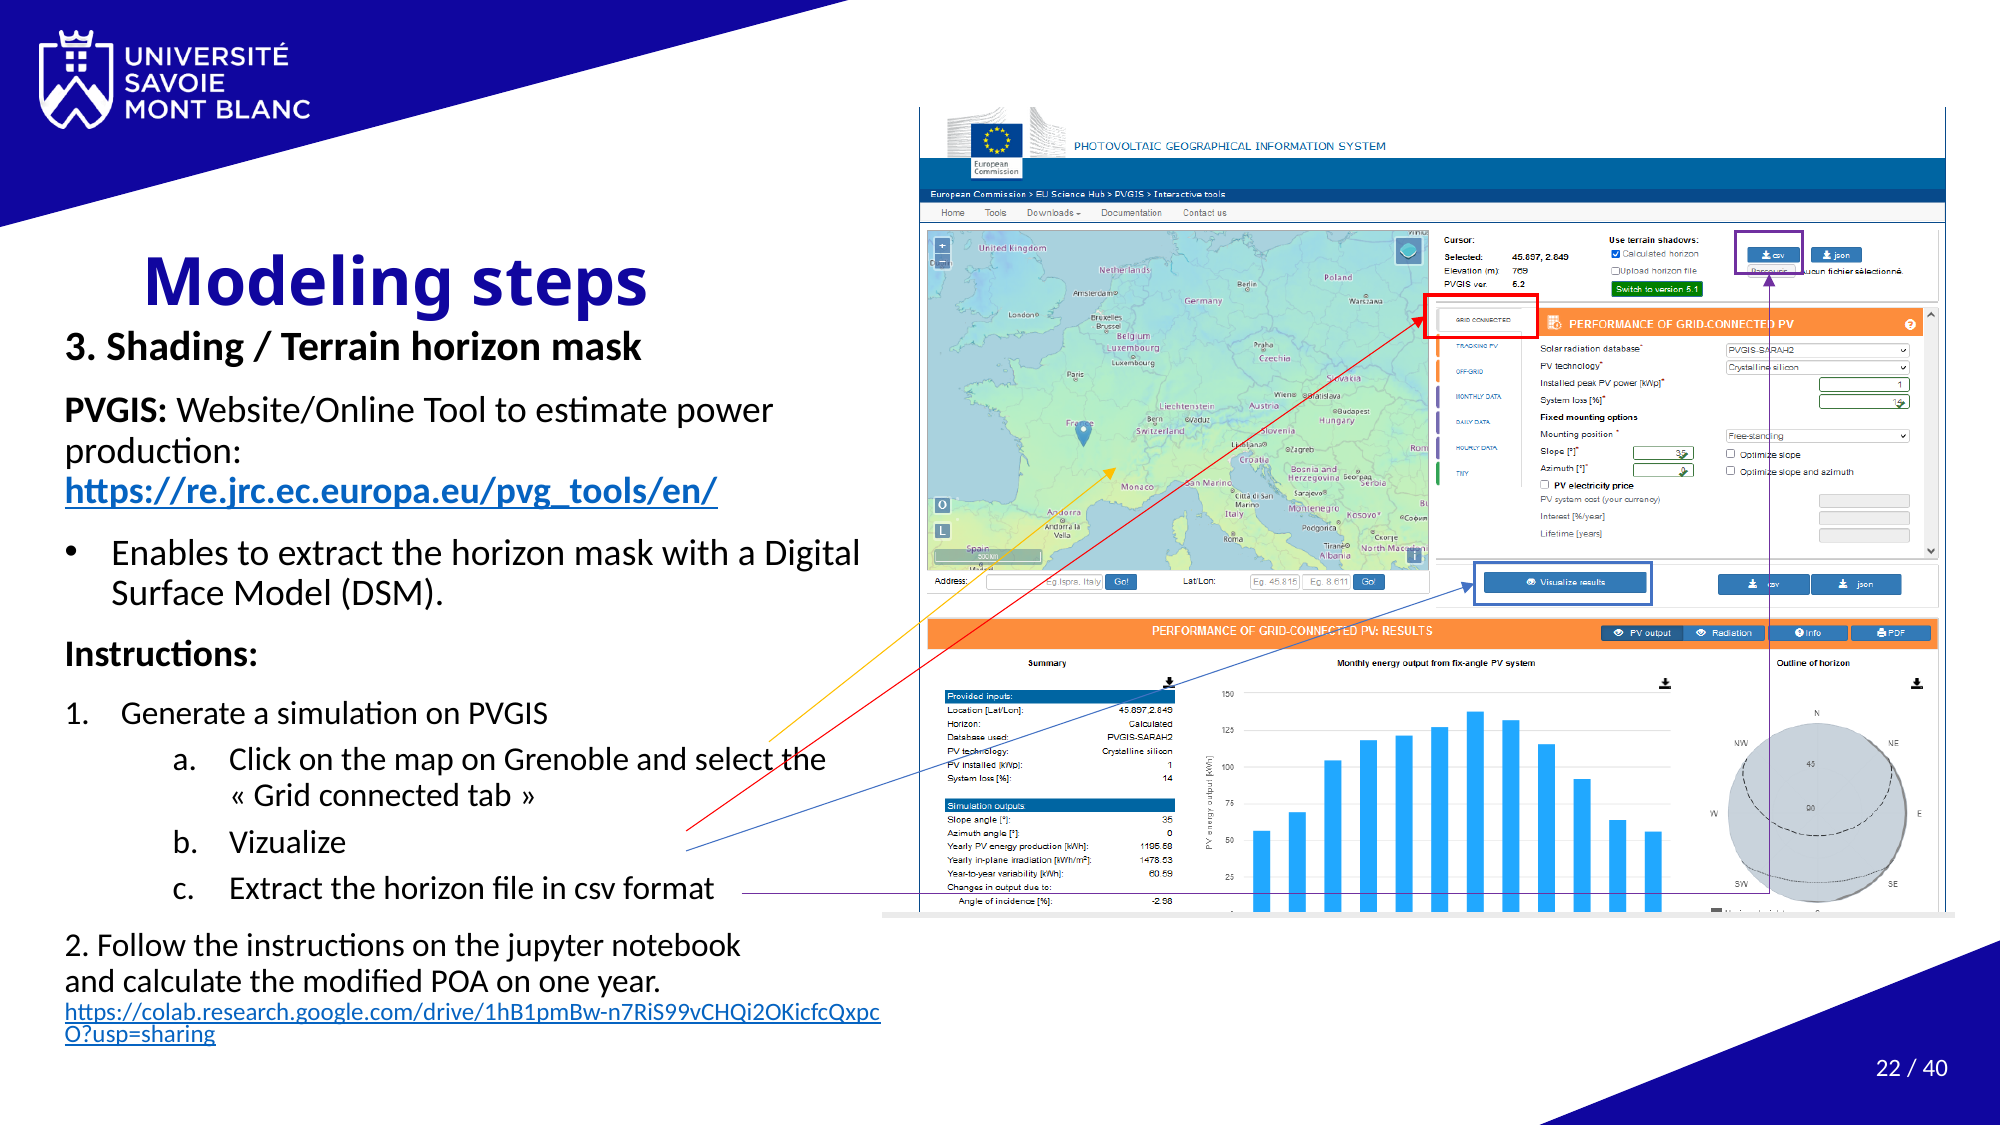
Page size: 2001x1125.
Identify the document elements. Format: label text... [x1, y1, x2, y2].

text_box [686, 316, 741, 583]
slide_number 22 / 40 [1769, 1037, 1964, 1097]
title Modeling steps [127, 250, 882, 317]
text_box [768, 467, 1117, 742]
picture [39, 30, 310, 129]
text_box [686, 583, 741, 851]
list 3. Shading / Terrain horizon mask PVGIS: Website/Online Tool to estimate power production: https://re.jrc.ec.europa.eu/pvg_tools/en/ Enables to extract the horizon mask with a Digital Surface Model (DSM). Instructions: Generate a simulation on PVGIS Click on the map on Grenoble and select the « Grid connected tab » Vizualize Extract the horizon file in csv format 2. Follow the instructions on the jupyter notebook and calculate the modified POA on one year. https://colab.research.google.com/drive/1hB1pmBw-n7RiS99vCHQi2OKicfcQxpcO?usp=sharing [45, 317, 904, 1034]
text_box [741, 273, 1770, 894]
picture [882, 107, 1955, 918]
